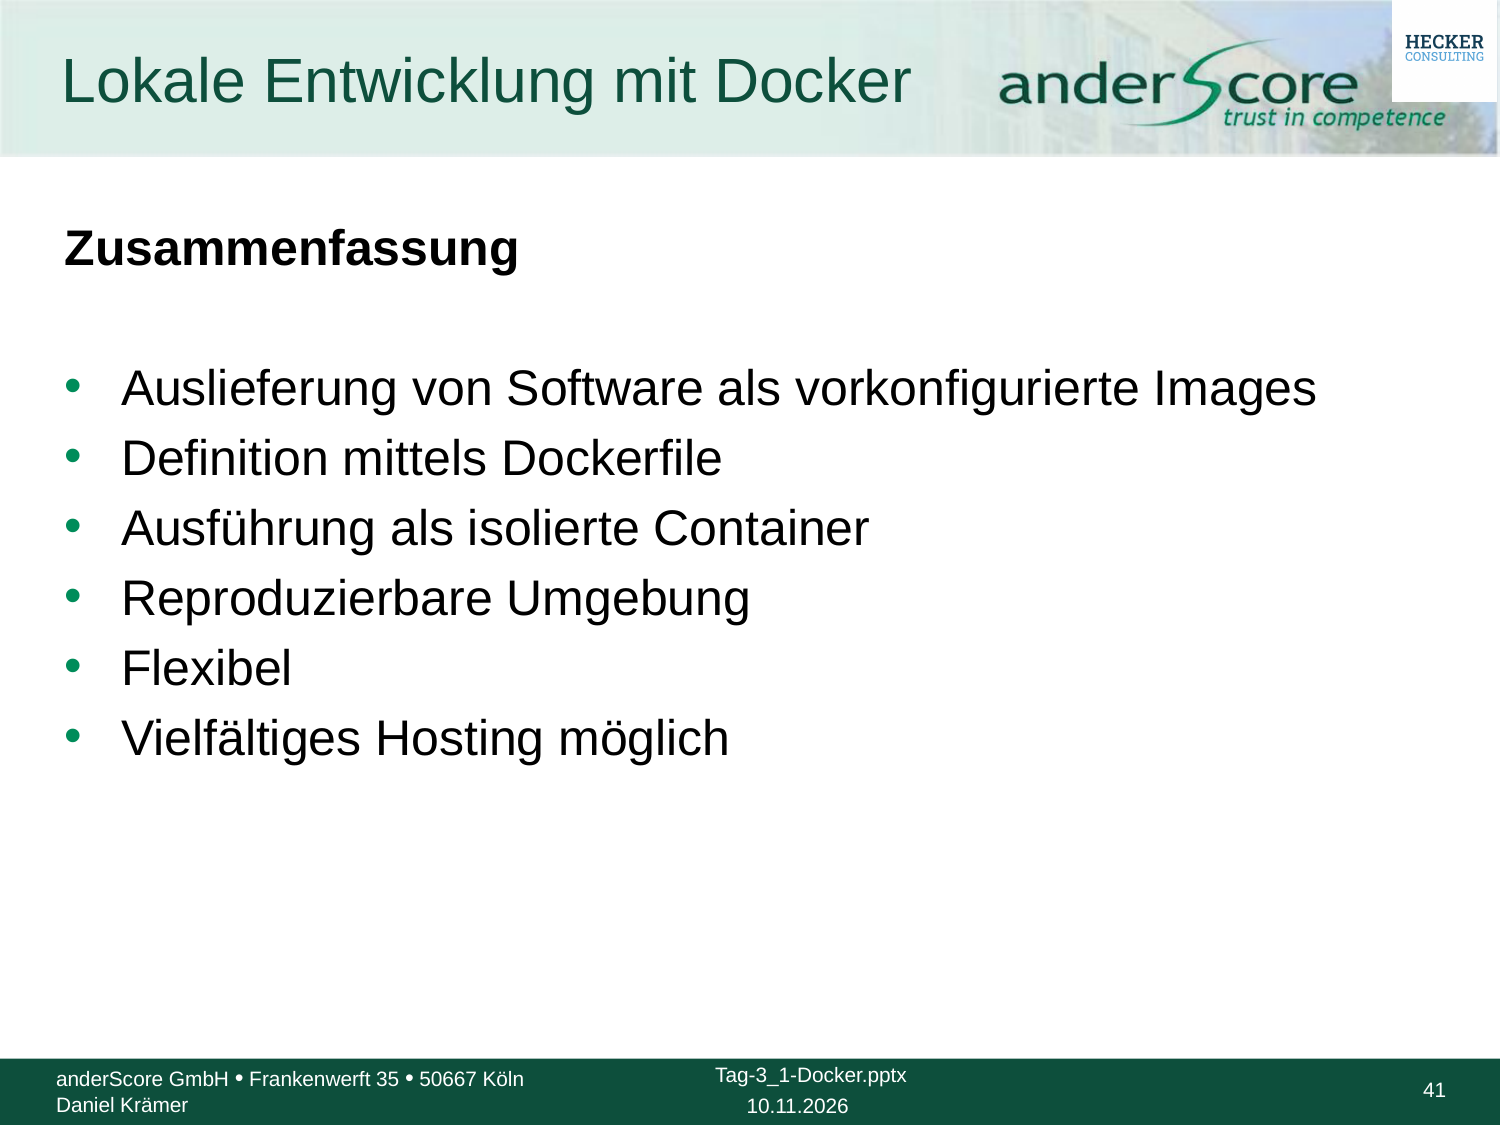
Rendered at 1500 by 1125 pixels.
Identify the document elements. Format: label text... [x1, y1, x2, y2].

title Lokale Entwicklung mit Docker [46, 24, 959, 141]
picture [0, 0, 1500, 157]
list Zusammenfassung Auslieferung von Software als vorkonfigurierte Images Definition mittels Dockerfile Ausführung als isolierte Container Reproduzierbare Umgebung Flexibel Vielfältiges Hosting möglich [49, 208, 1447, 885]
